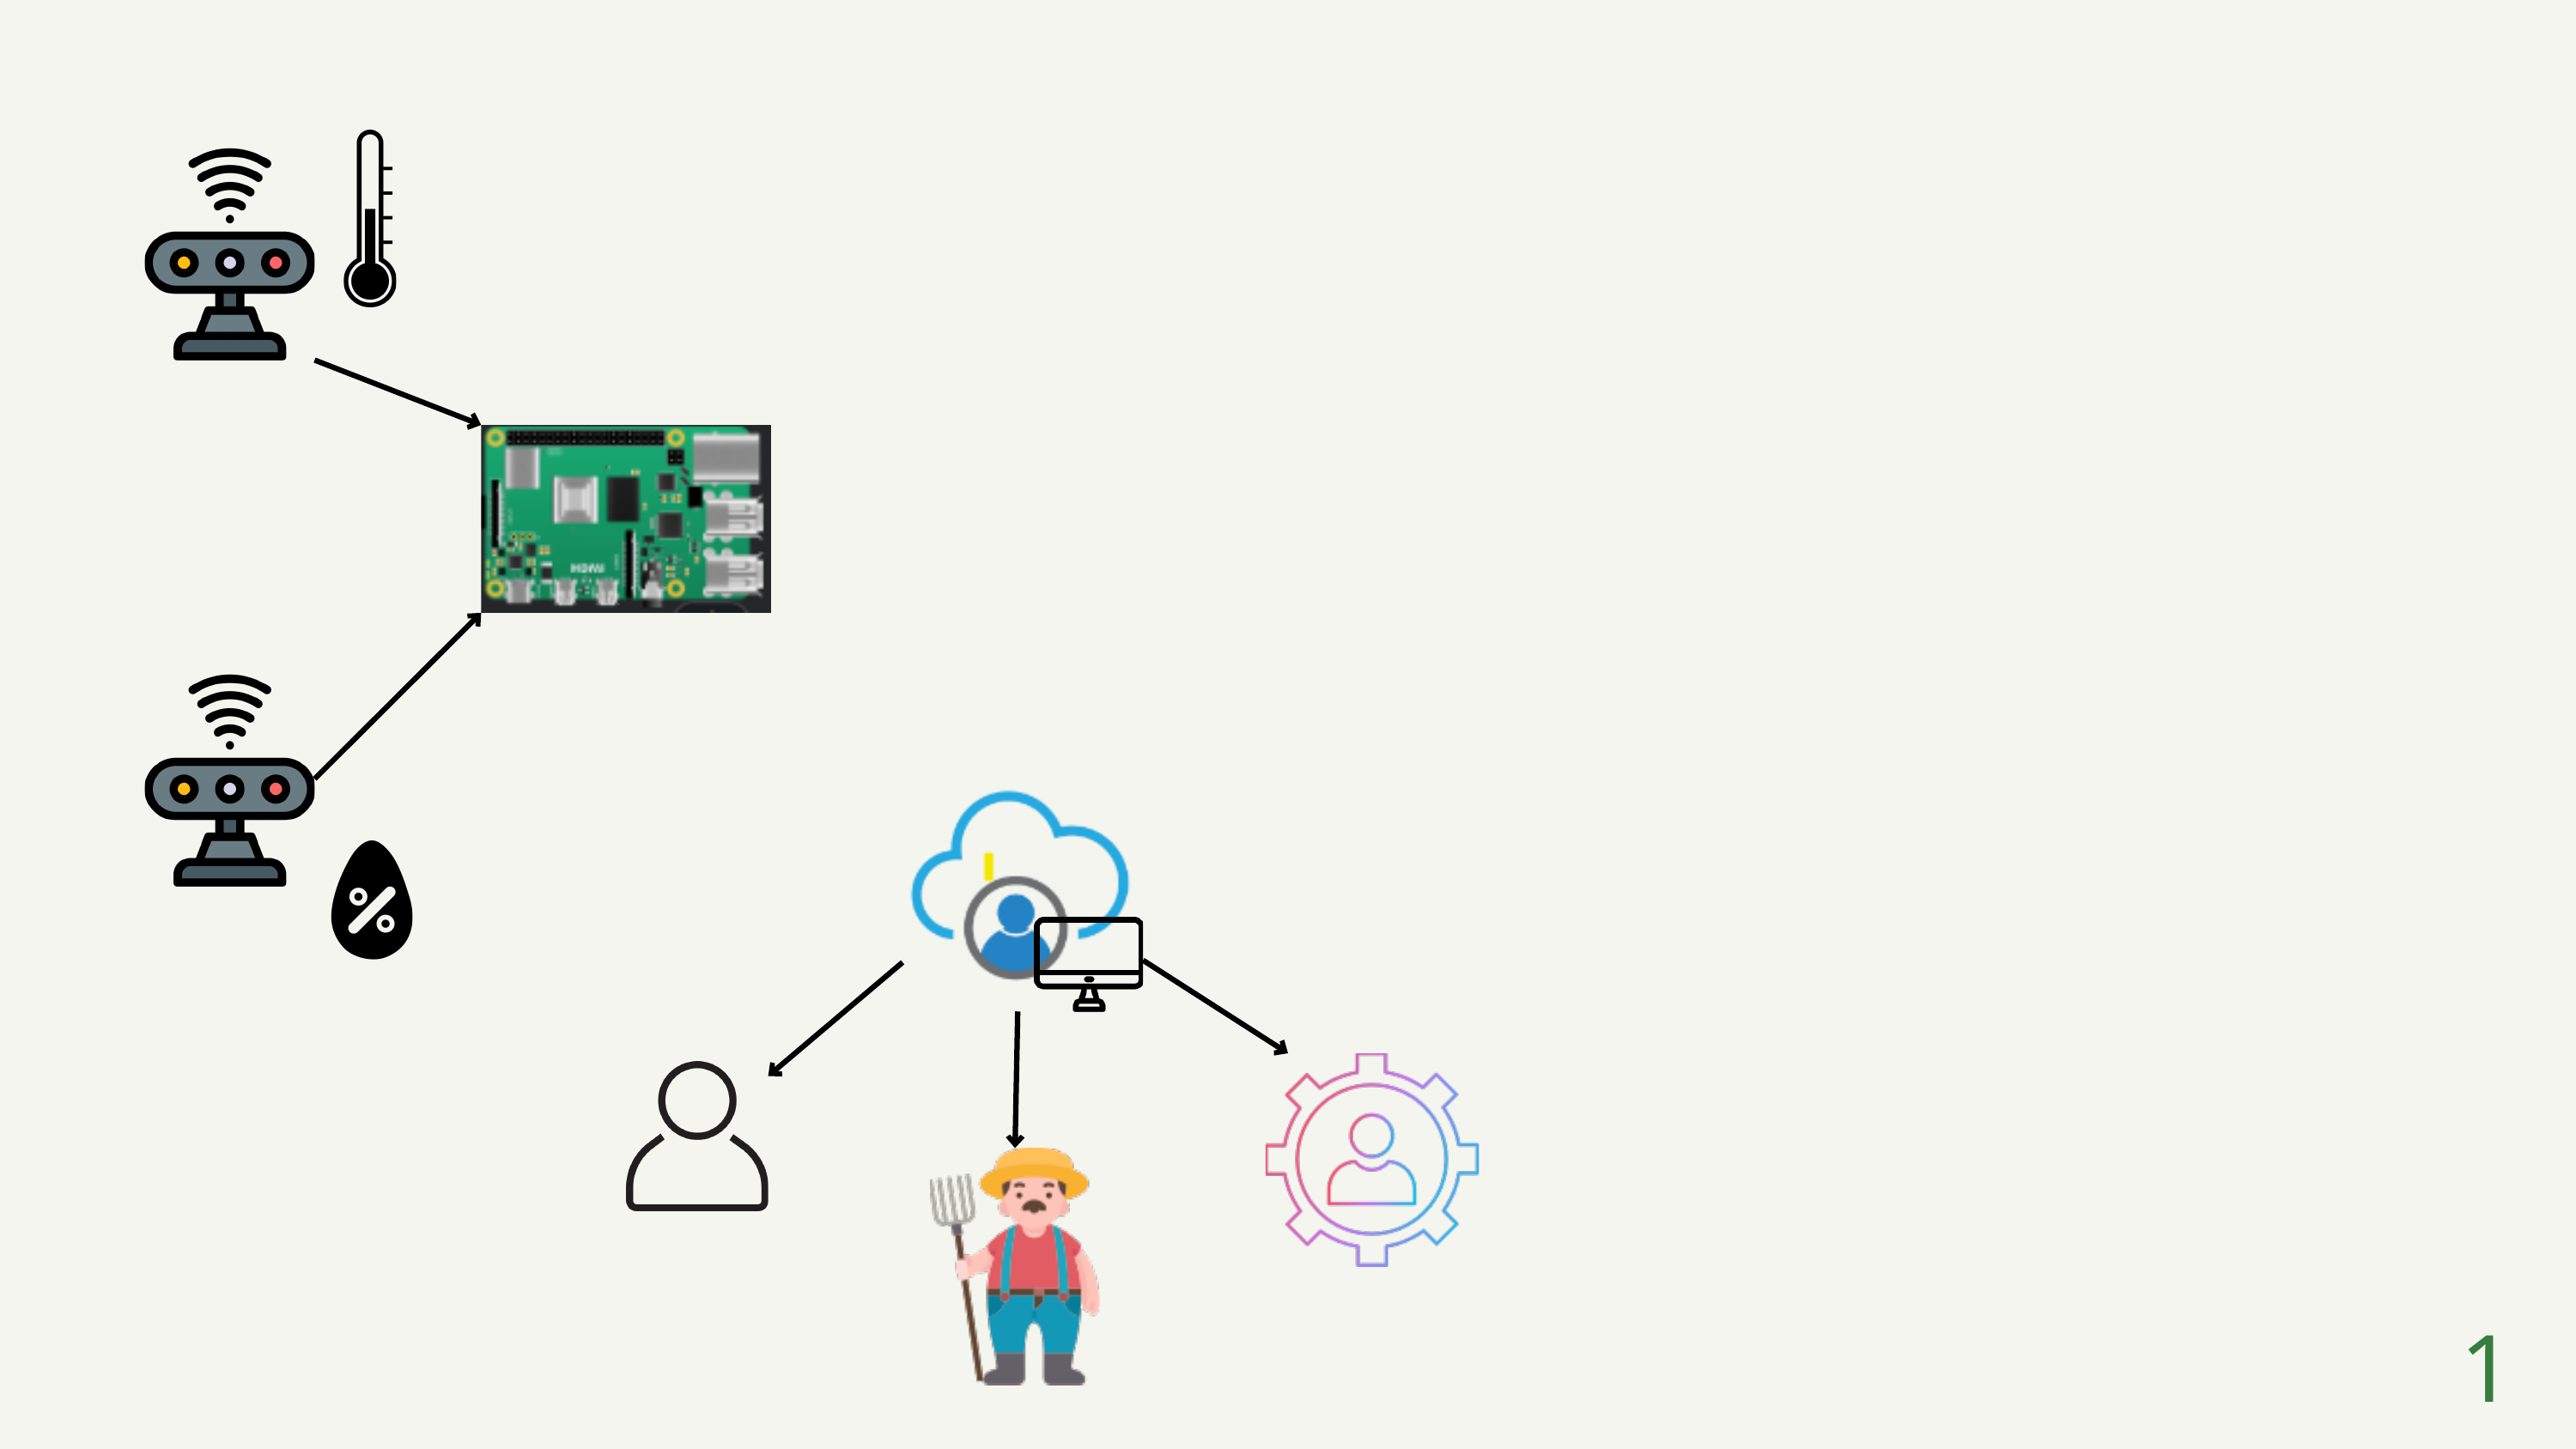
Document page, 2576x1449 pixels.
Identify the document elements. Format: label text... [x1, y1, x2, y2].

text_box [929, 1148, 1101, 1385]
text_box [1146, 961, 1289, 1054]
text_box [1265, 1053, 1479, 1267]
text_box [343, 130, 397, 307]
text_box 1 [2460, 1290, 2510, 1421]
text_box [891, 761, 1144, 1012]
text_box [481, 425, 771, 613]
text_box [144, 671, 315, 887]
text_box [314, 360, 482, 428]
text_box [626, 1061, 769, 1211]
text_box [144, 144, 315, 361]
text_box [331, 840, 413, 963]
text_box [314, 612, 482, 779]
